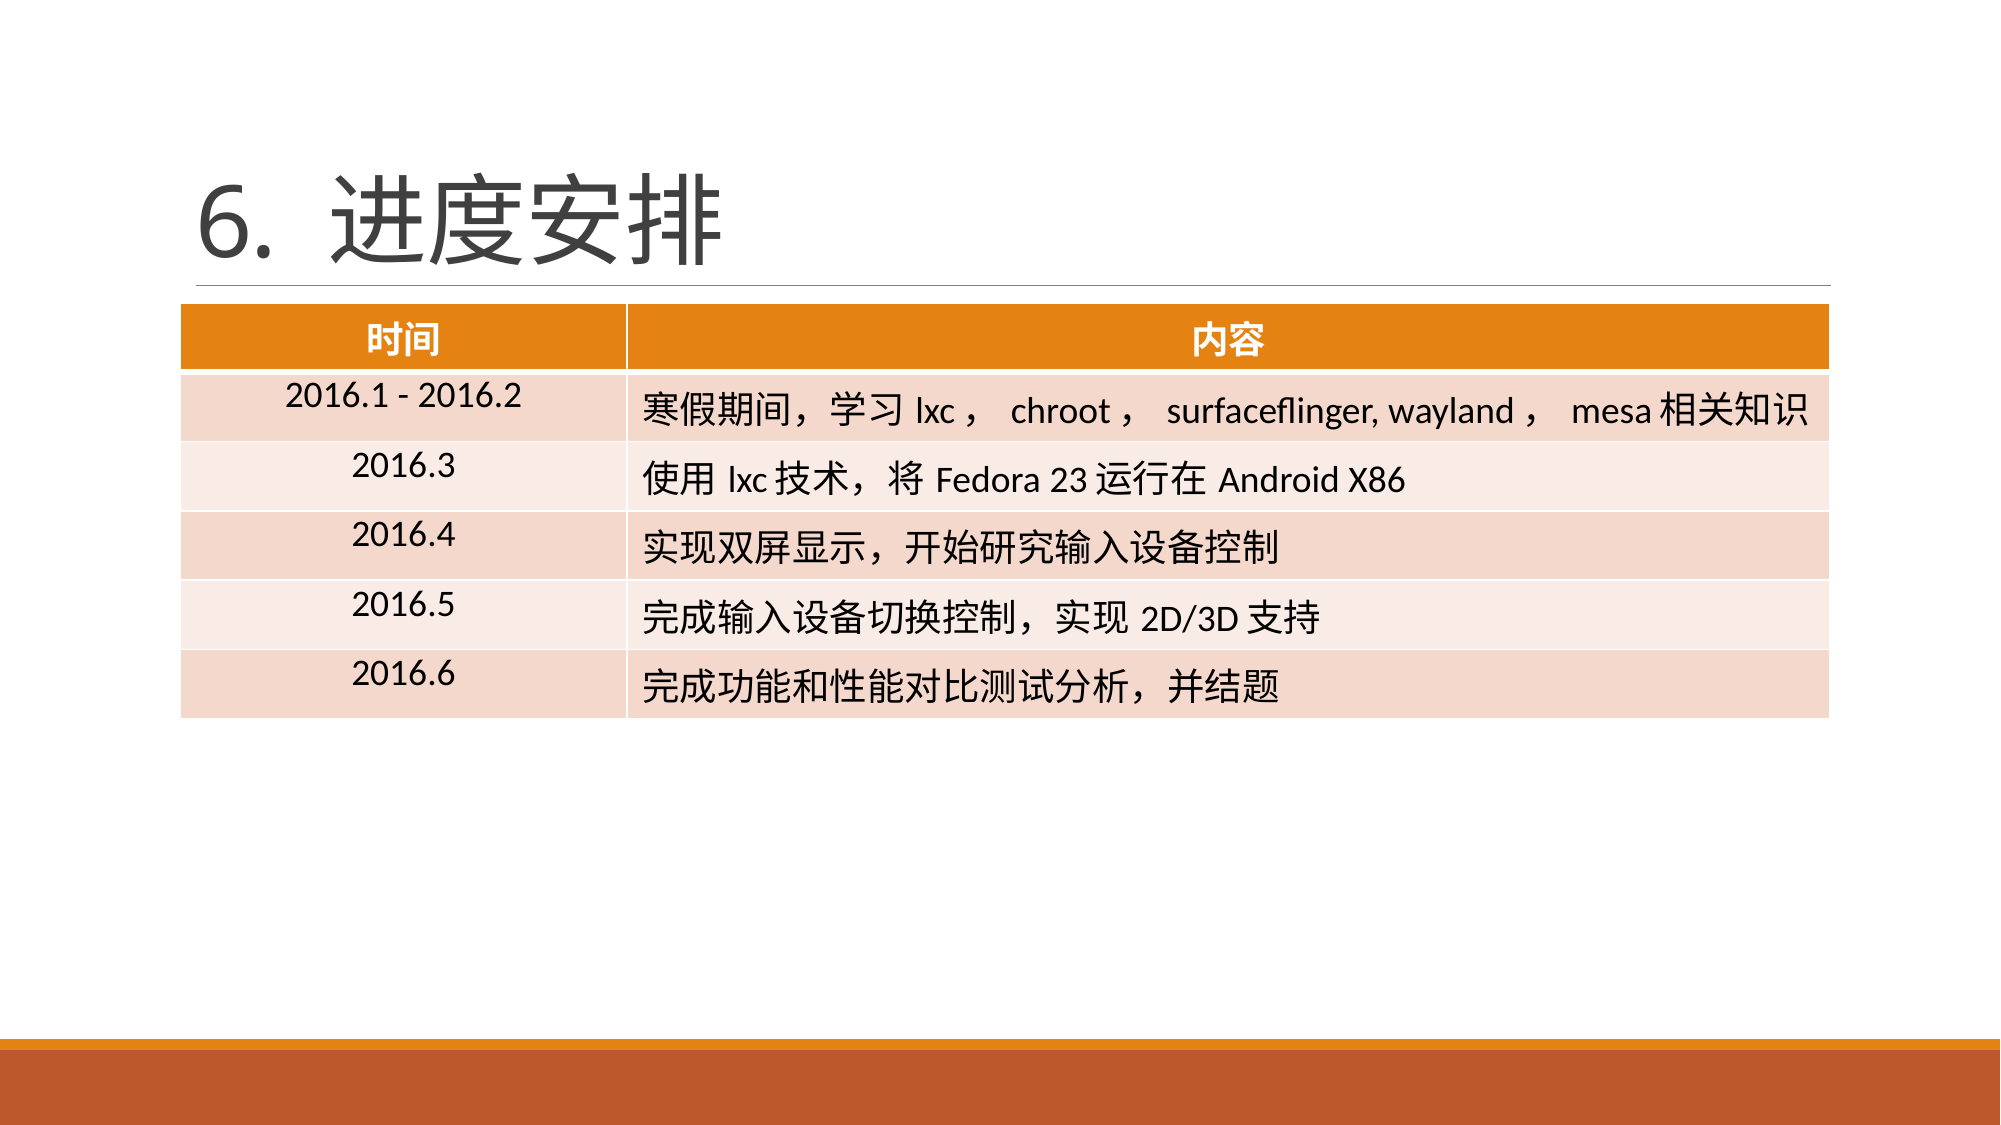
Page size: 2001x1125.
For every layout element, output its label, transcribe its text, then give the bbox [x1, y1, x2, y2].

table_cell 实现双屏显示，开始研究输入设备控制 [628, 512, 1829, 579]
table_cell 完成功能和性能对比测试分析，并结题 [628, 650, 1829, 718]
table_header 内容 [628, 304, 1829, 369]
title 6. 进度安排 [180, 47, 1830, 285]
table_cell 2016.3 [181, 442, 626, 510]
table_cell 寒假期间，学习lxc，chroot，surfaceflinger, wayland，mesa相关知识 [628, 375, 1829, 441]
table_cell 2016.4 [181, 512, 626, 579]
table_cell 使用lxc技术，将Fedora 23运行在Android X86 [628, 442, 1829, 510]
table_cell 2016.5 [181, 581, 626, 649]
table_cell 2016.1 - 2016.2 [181, 375, 626, 441]
table_header 时间 [181, 304, 626, 369]
table_cell 完成输入设备切换控制，实现2D/3D支持 [628, 581, 1829, 649]
table_cell 2016.6 [181, 650, 626, 718]
